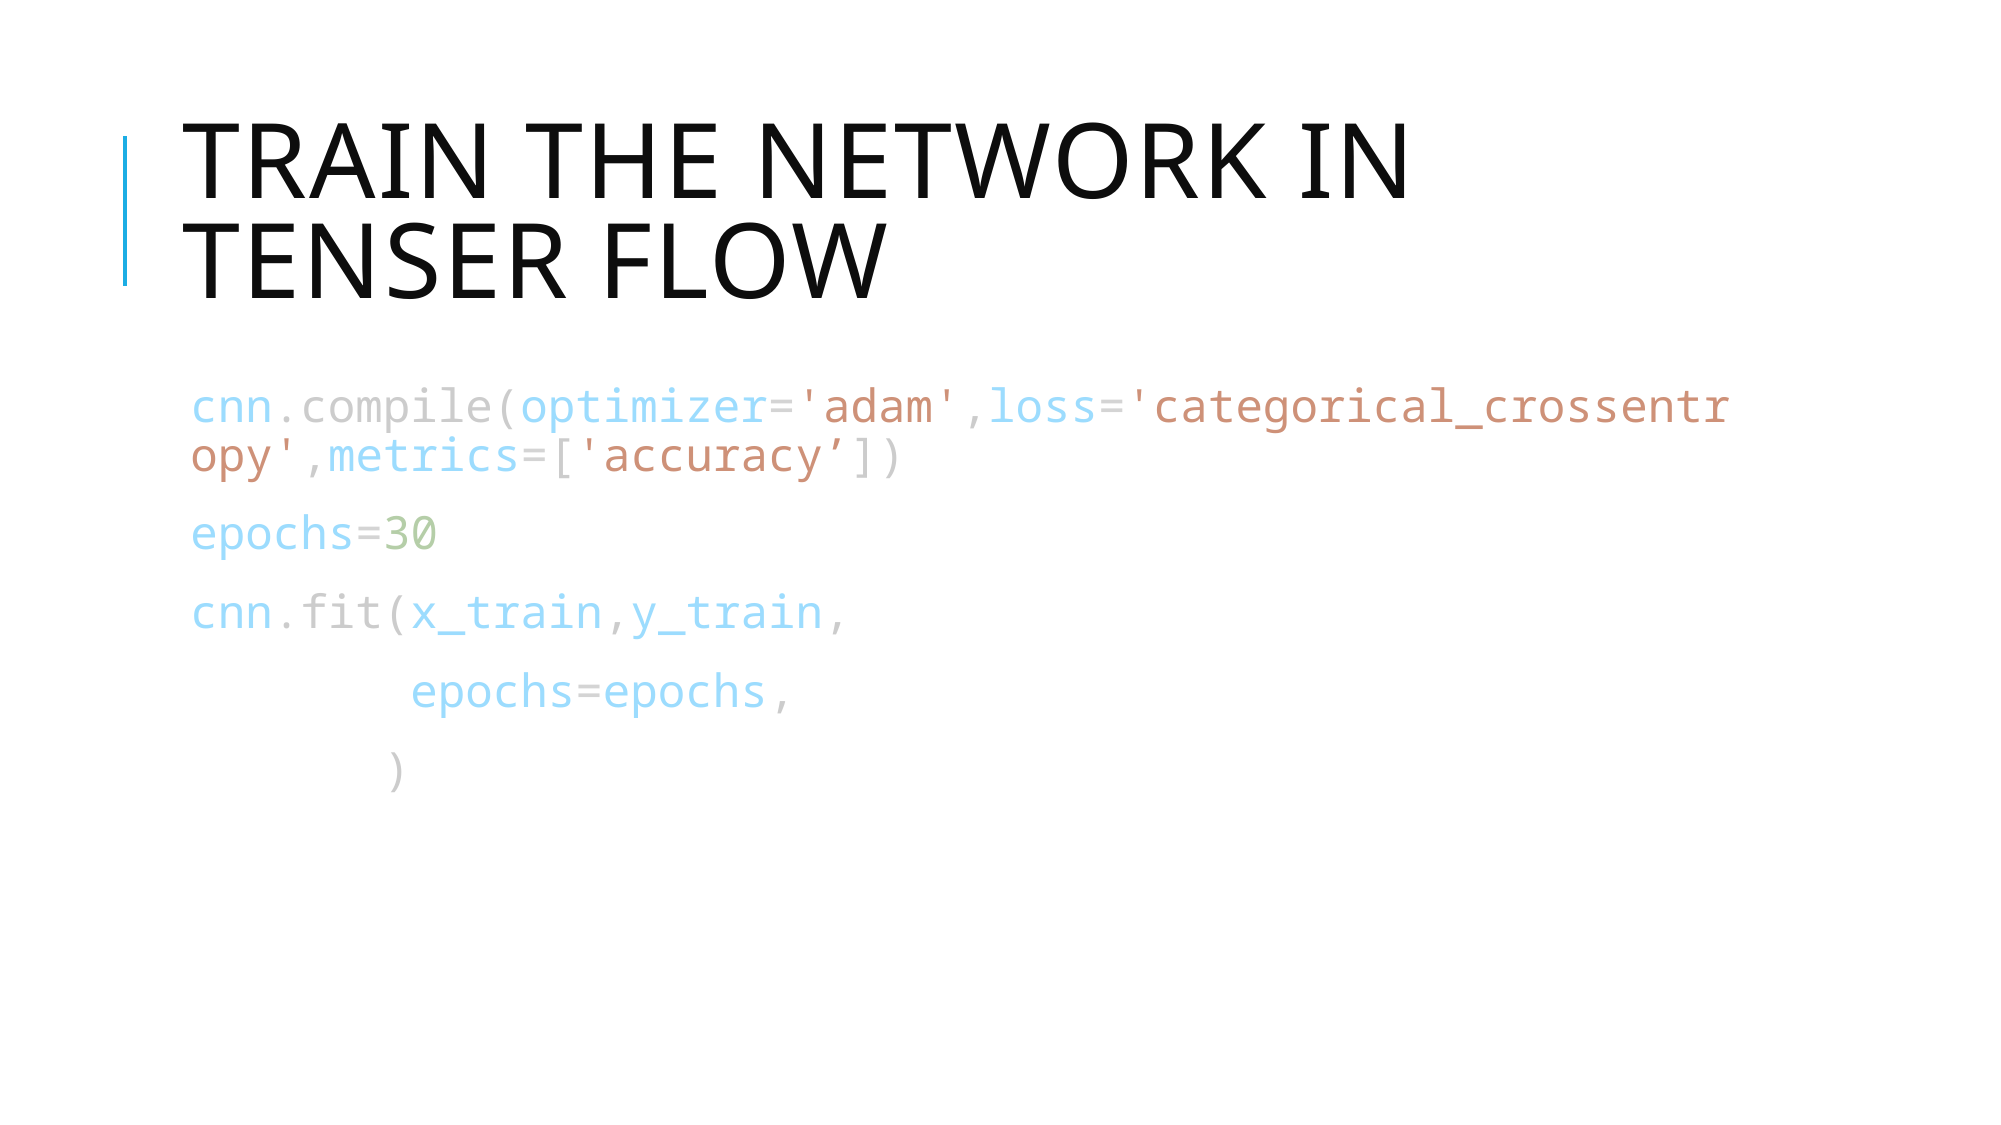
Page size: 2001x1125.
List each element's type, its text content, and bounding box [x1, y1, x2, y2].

list cnn.compile(optimizer='adam',loss='categorical_crossentropy',metrics=['accuracy’]) epochs=30 cnn.fit(x_train,y_train, epochs=epochs, ) [168, 375, 1763, 1035]
title Train the network in Tenser flow [168, 96, 1763, 342]
